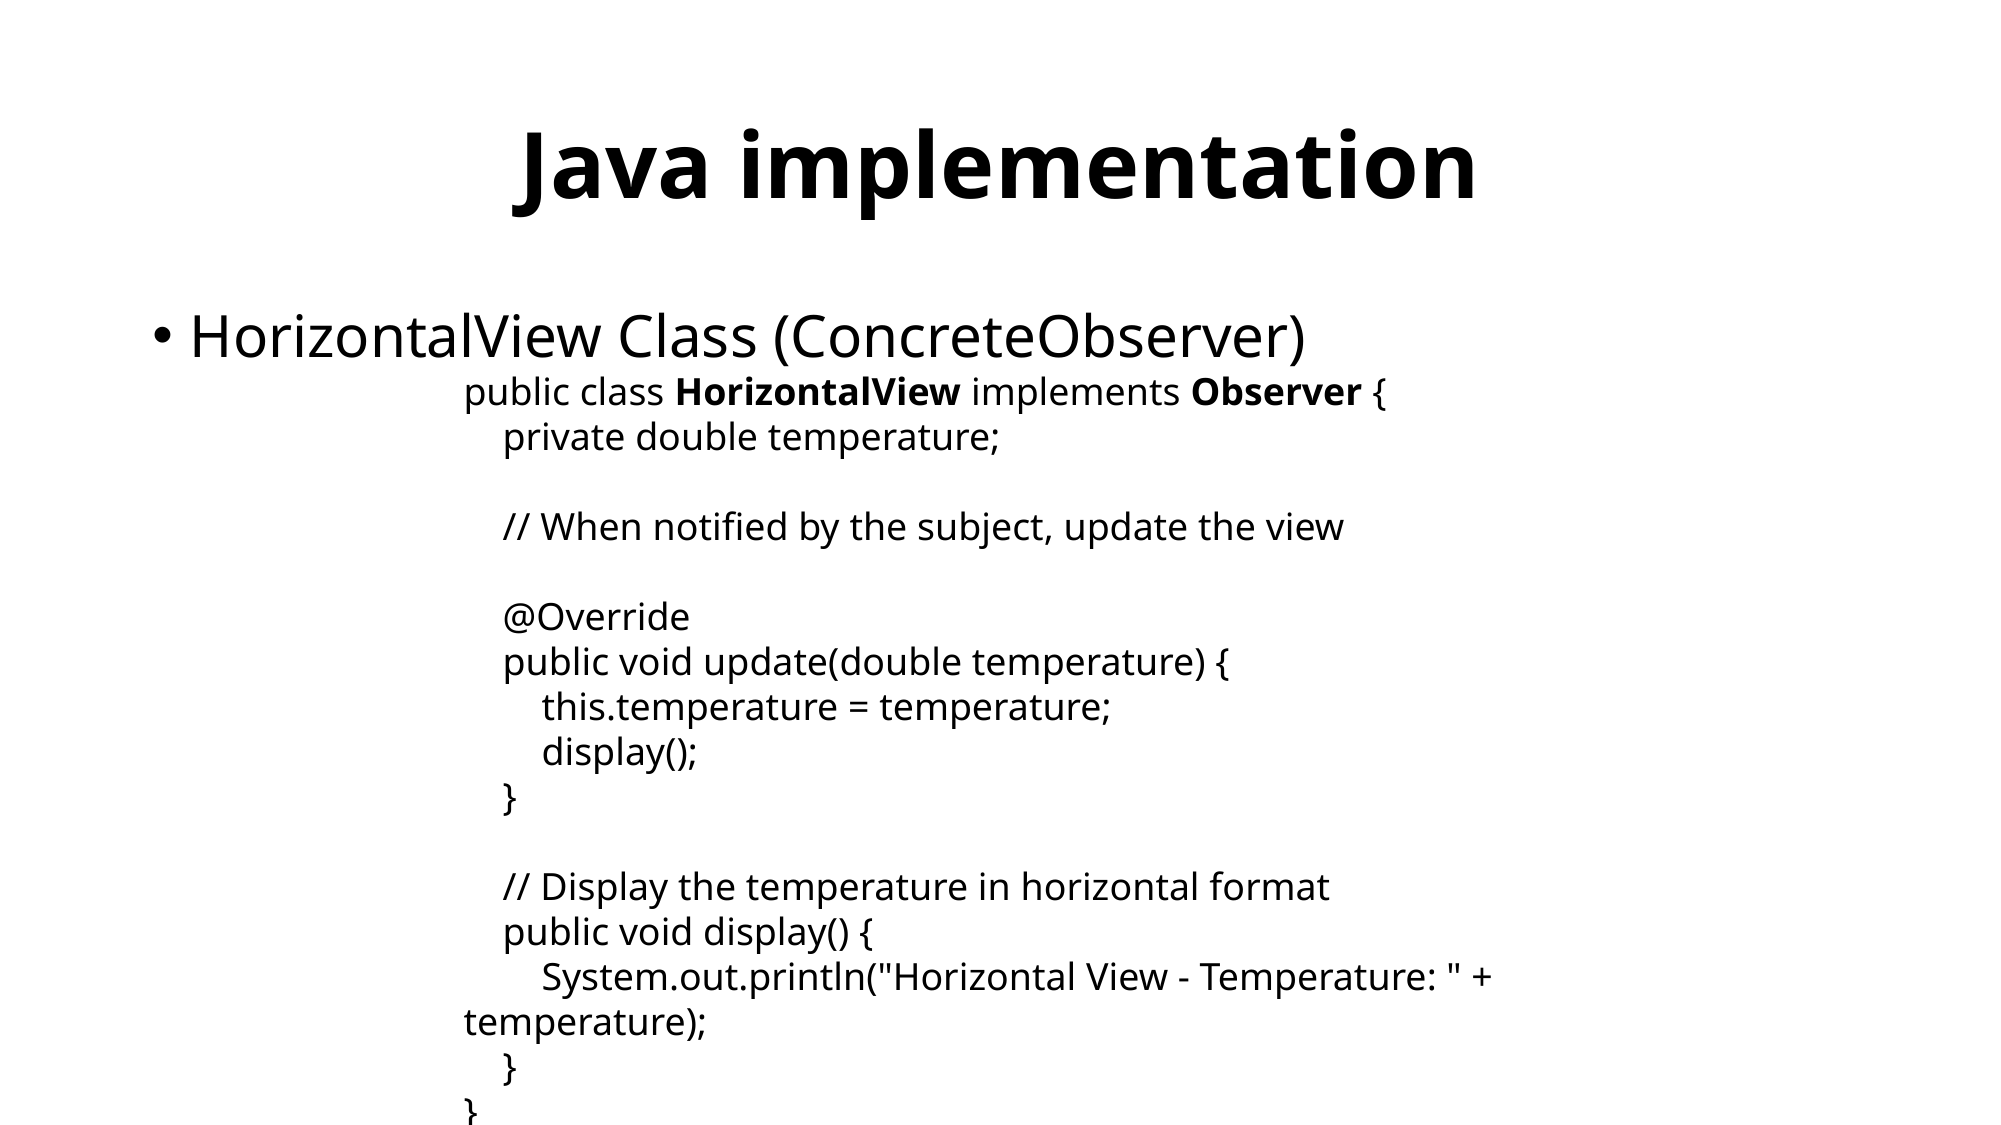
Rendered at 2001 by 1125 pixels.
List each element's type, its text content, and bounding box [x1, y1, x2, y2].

list HorizontalView Class (ConcreteObserver) [137, 299, 1863, 1014]
title Java implementation [137, 59, 1863, 278]
text_box public class HorizontalView implements Observer { private double temperature; // When notified by the subject, update the view @Override public void update(double temperature) { this.temperature = temperature; display(); } // Display the temperature in horizontal format public void display() { System.out.println("Horizontal View - Temperature: " + temperature); } } [448, 360, 1743, 1125]
